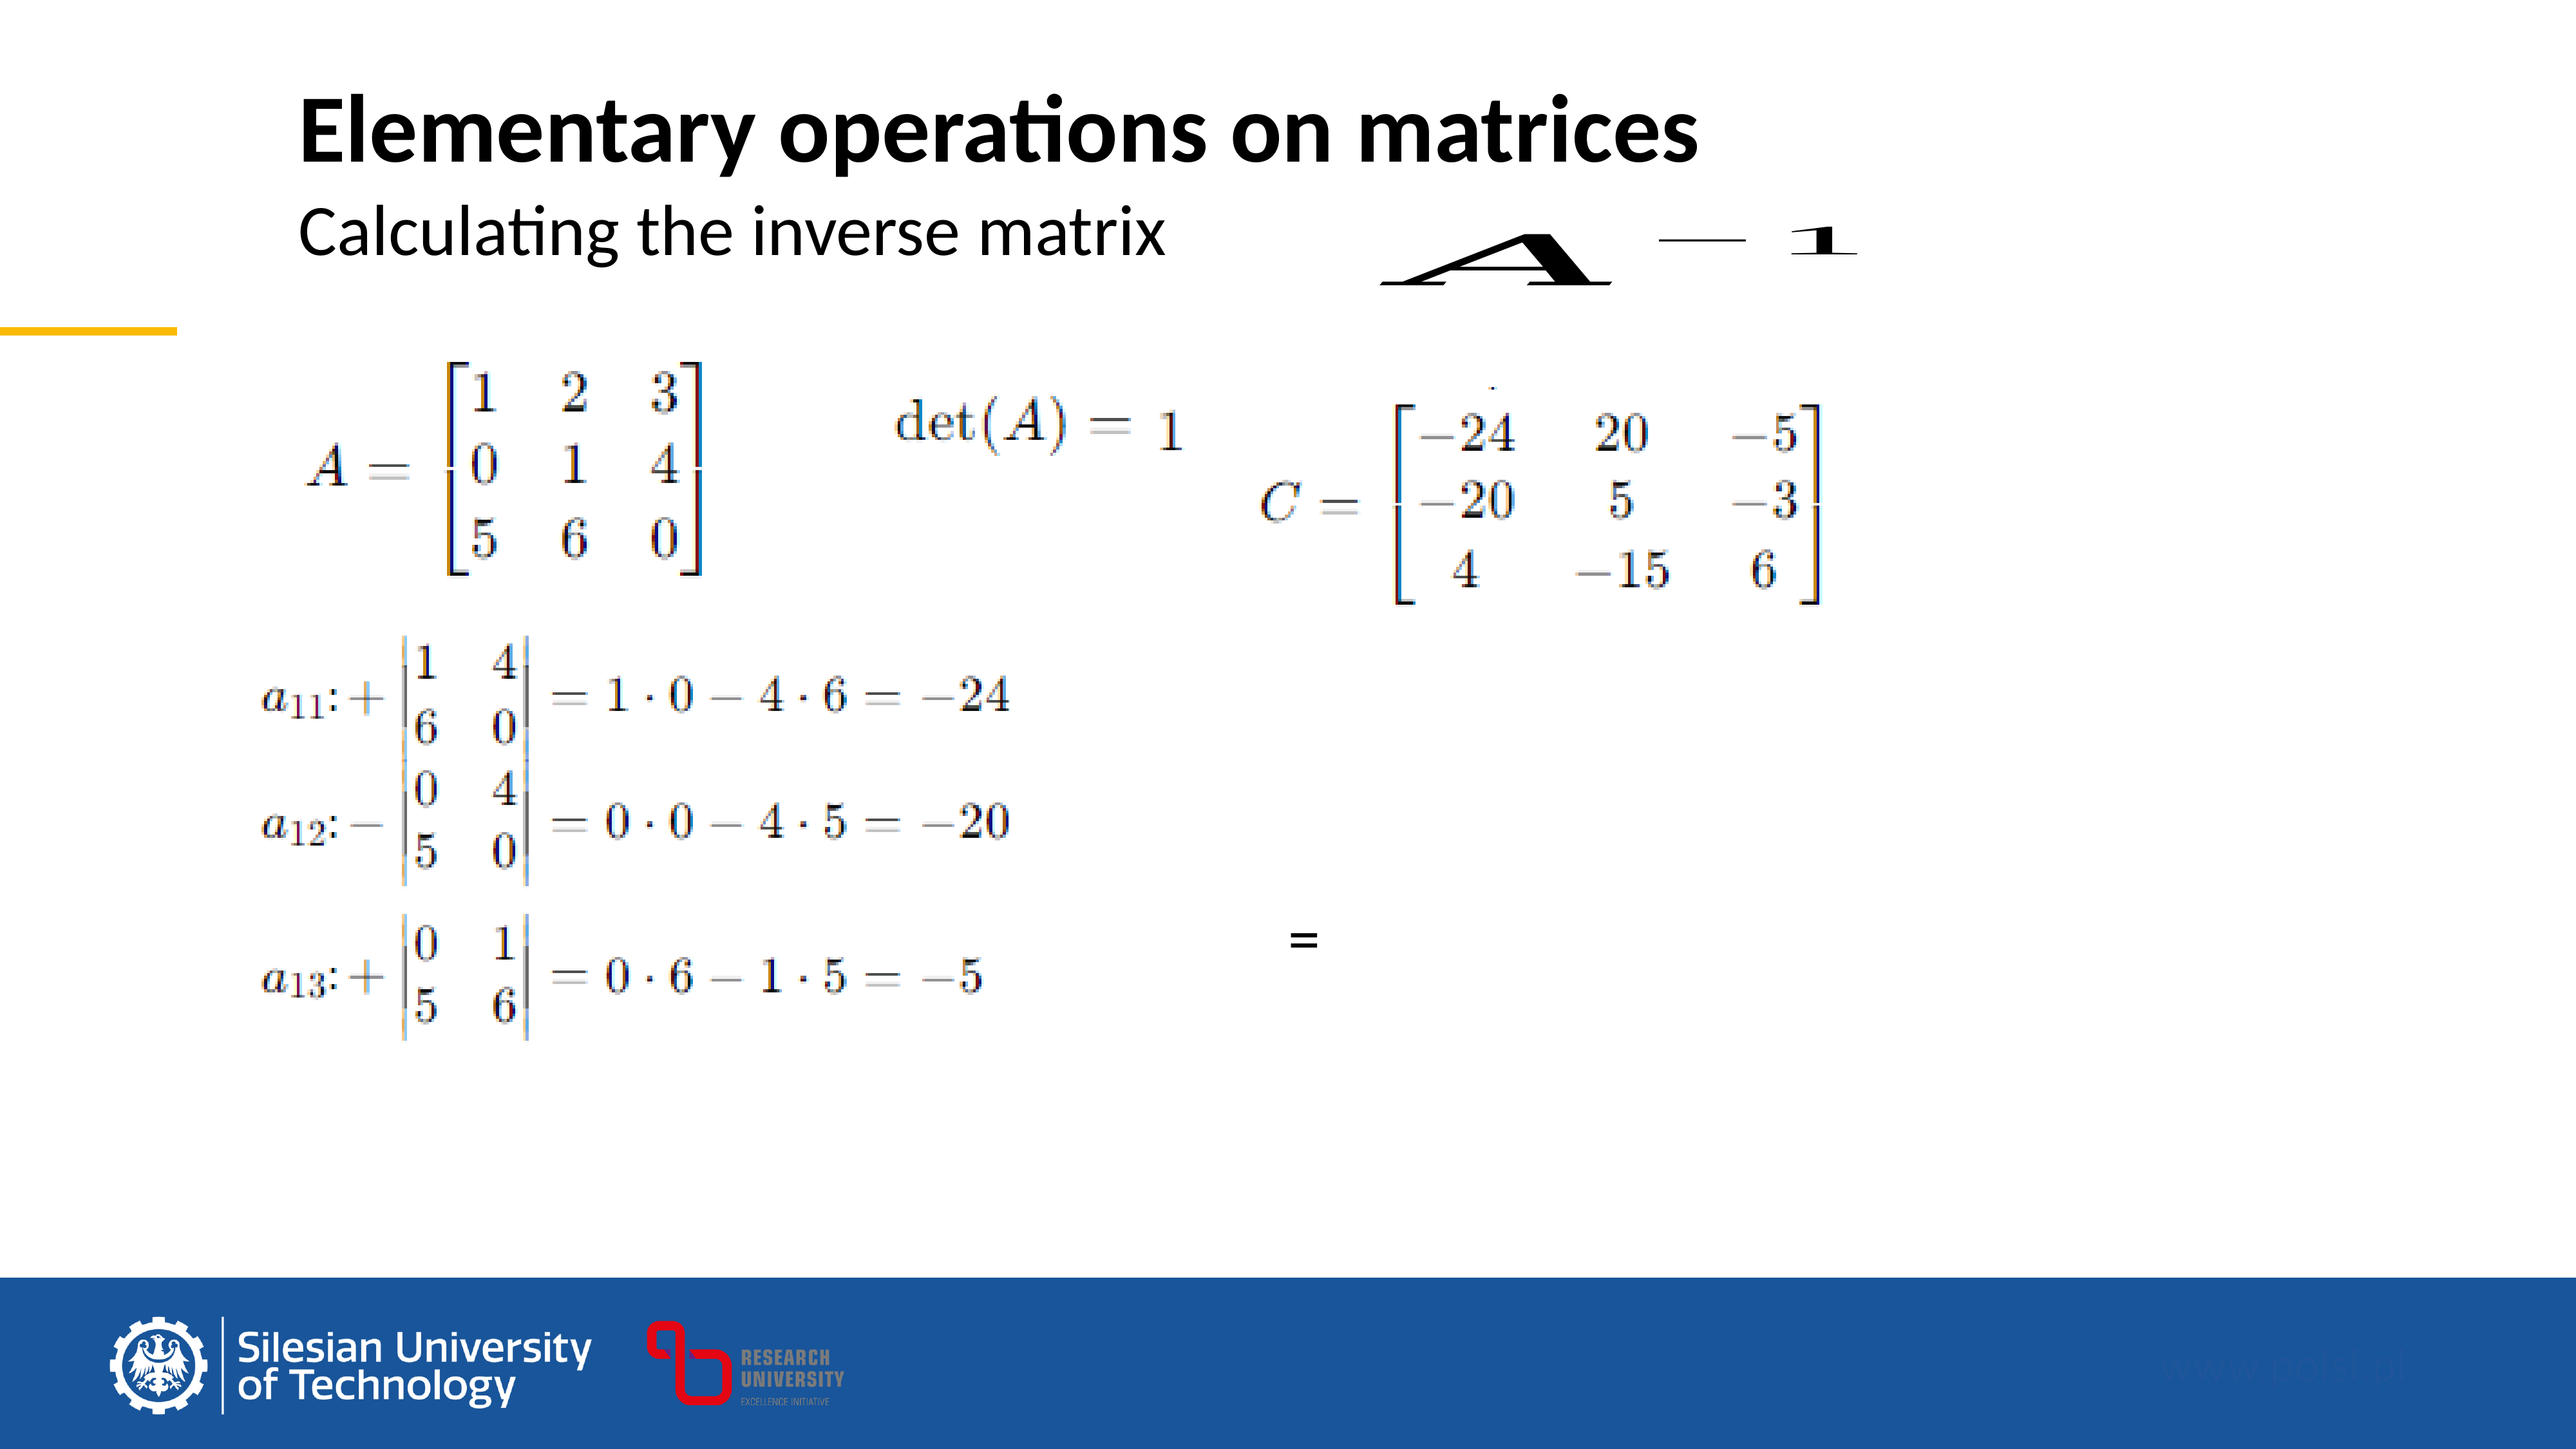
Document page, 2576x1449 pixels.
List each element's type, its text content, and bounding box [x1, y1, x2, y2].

picture [0, 0, 2576, 1449]
text_box Calculating the inverse matrix [298, 183, 2186, 270]
text_box Elementary operations on matrices [298, 65, 1999, 182]
